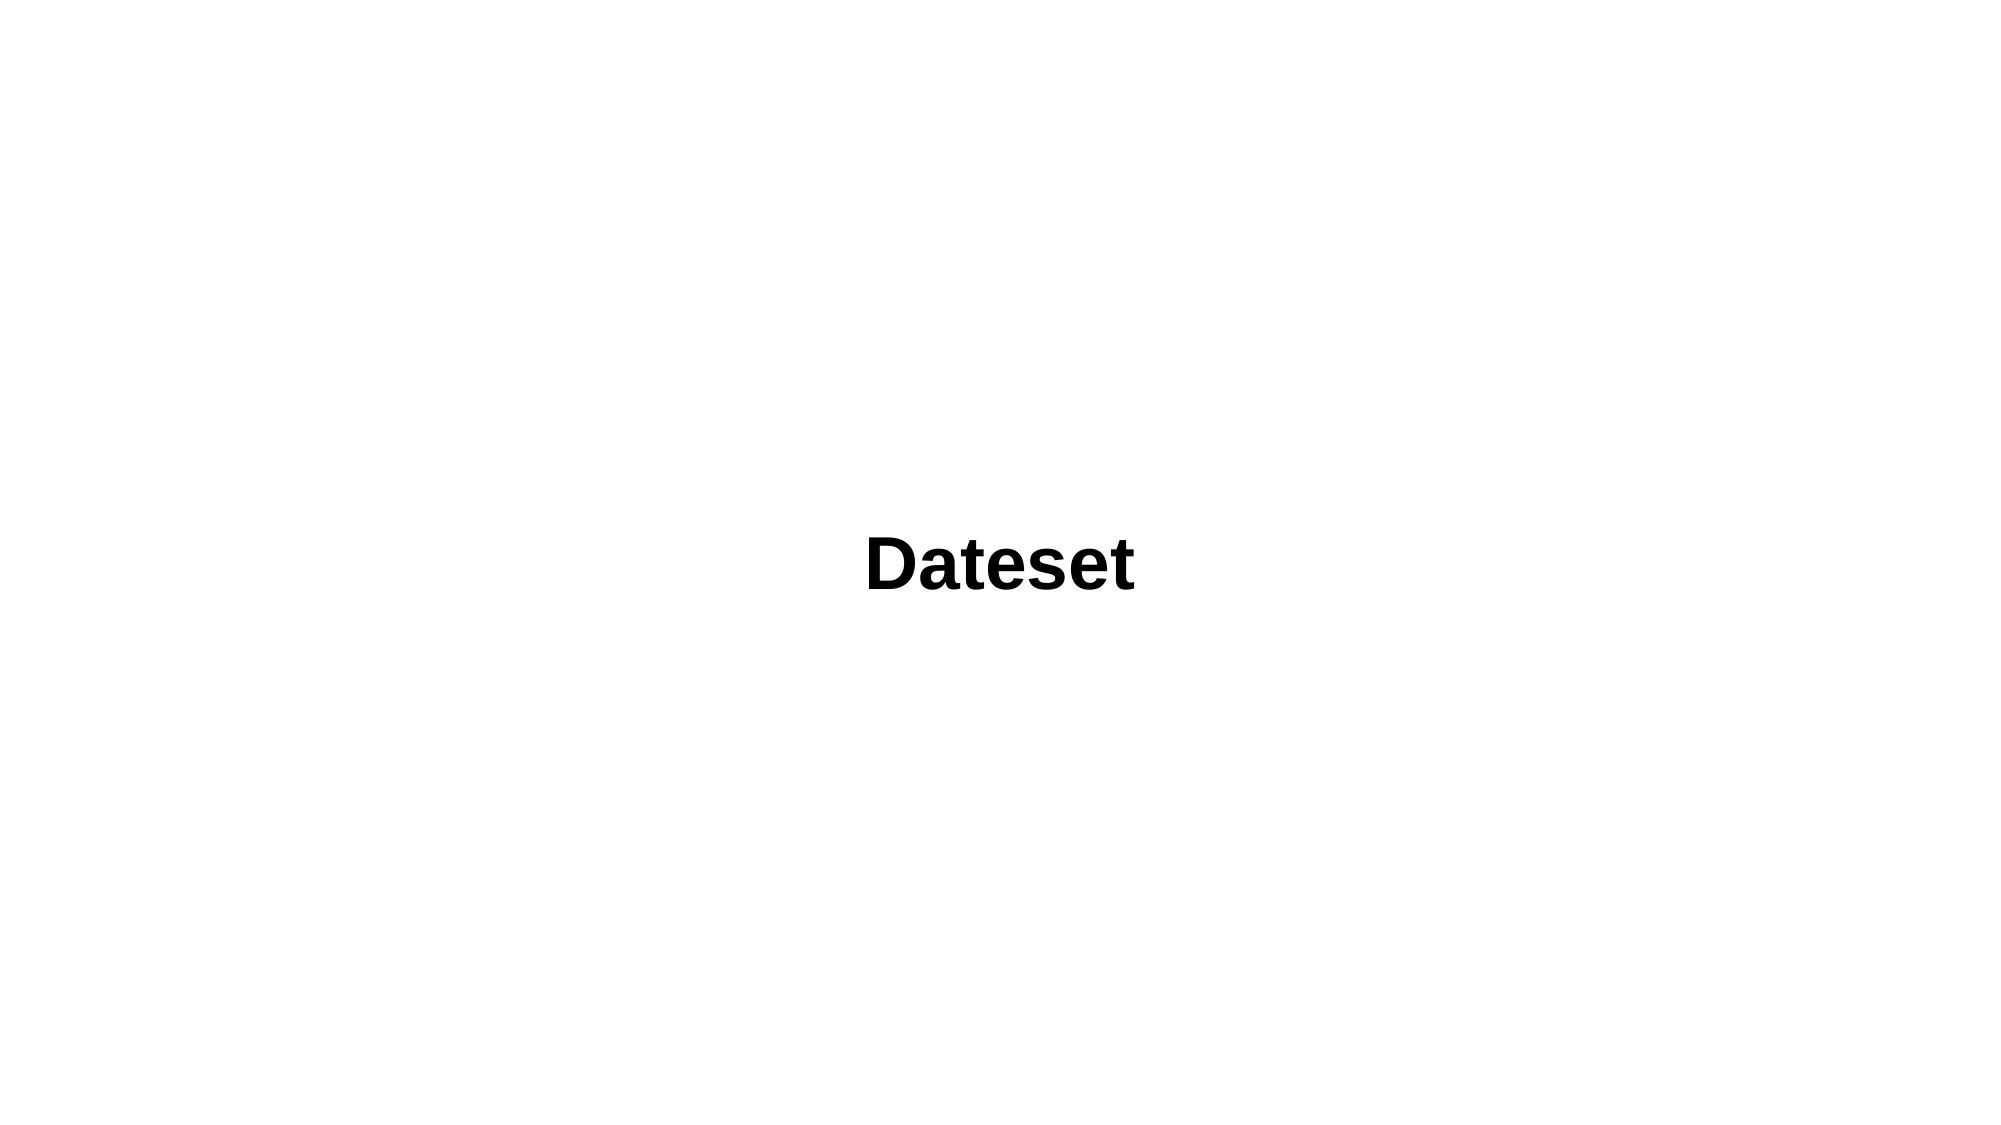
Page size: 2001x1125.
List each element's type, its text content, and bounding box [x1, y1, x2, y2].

text_box Dateset [374, 524, 1626, 601]
